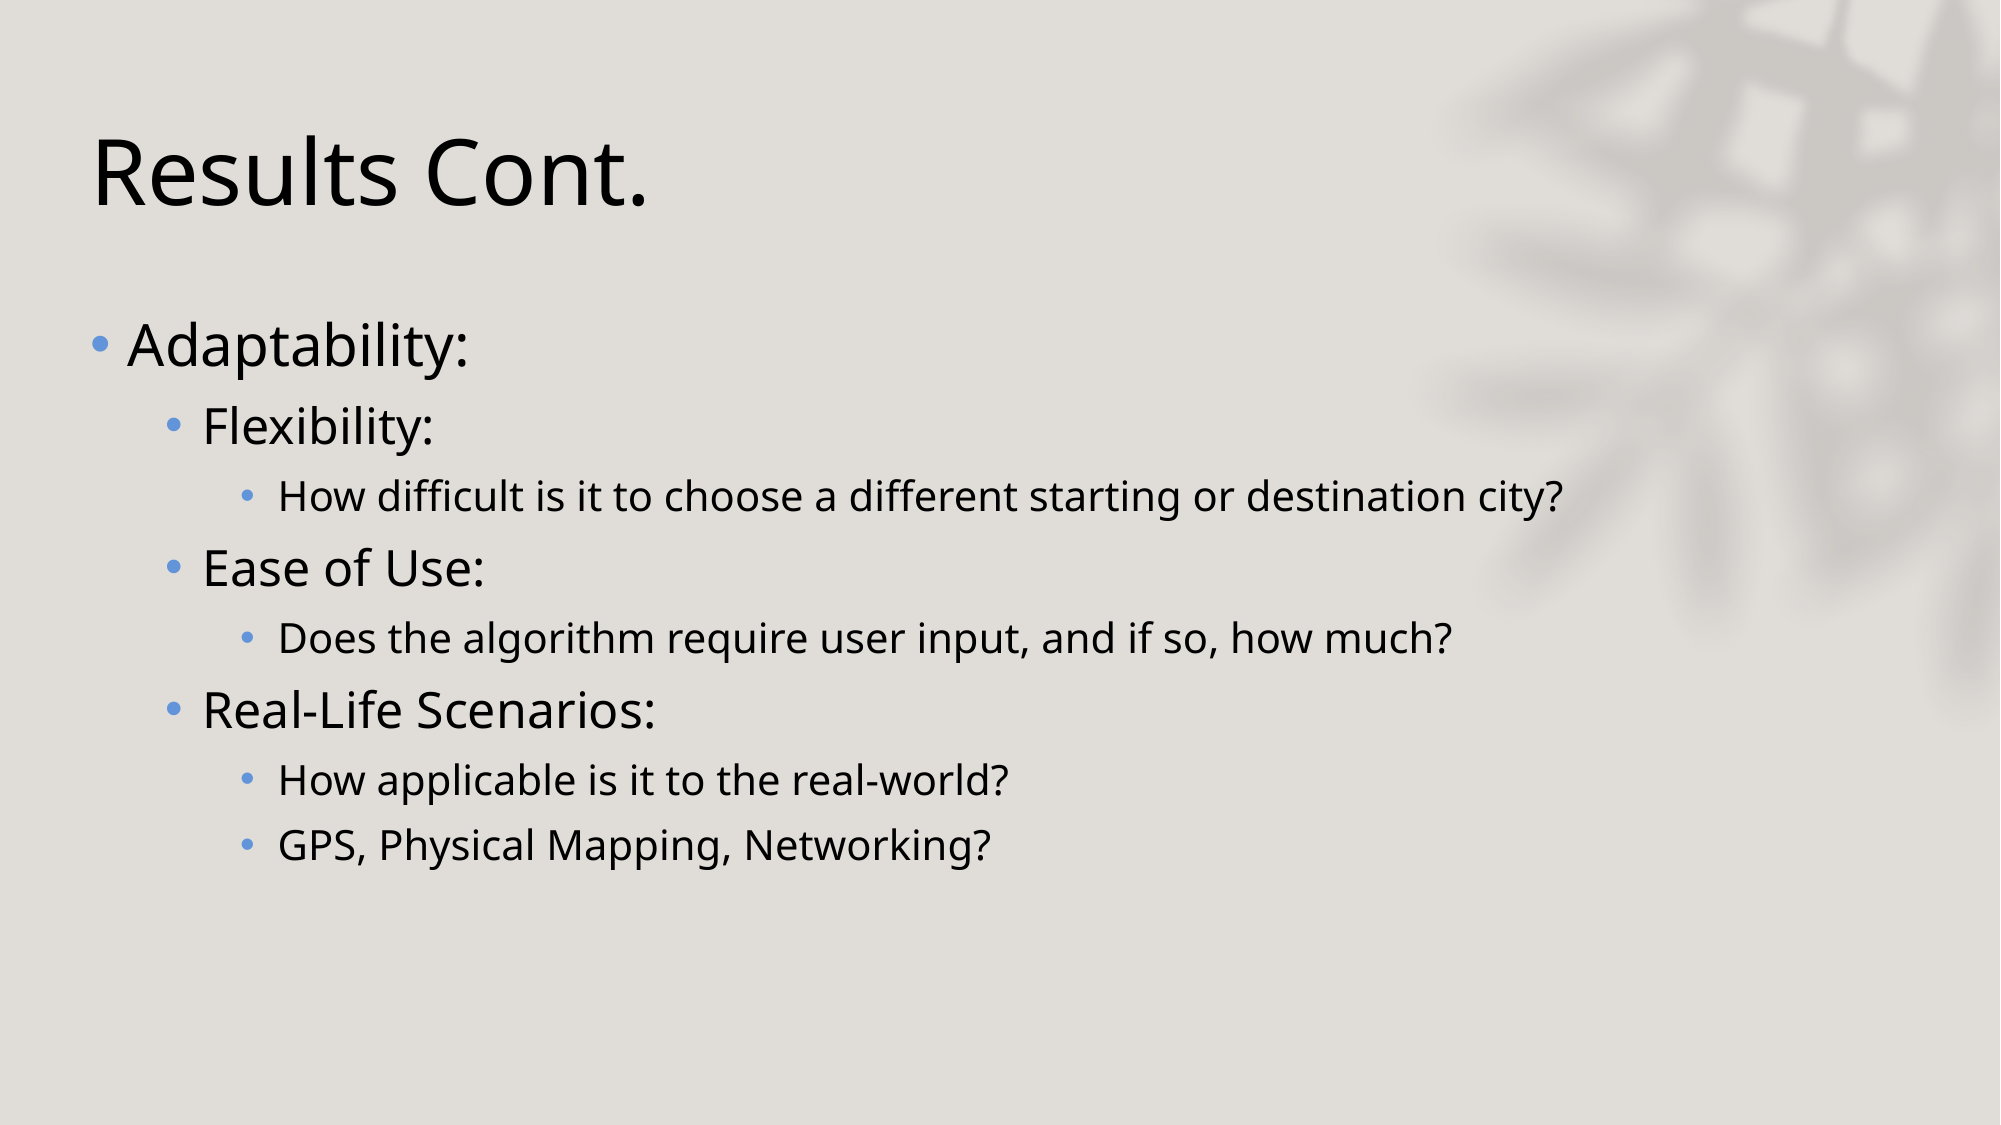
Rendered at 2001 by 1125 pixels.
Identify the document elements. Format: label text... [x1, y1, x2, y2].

title Results Cont. [75, 60, 1863, 278]
list Adaptability: Flexibility: How difficult is it to choose a different starting or destination city? Ease of Use: Does the algorithm require user input, and if so, how much? Real-Life Scenarios: How applicable is it to the real-world? GPS, Physical Mapping, Networking? [75, 293, 1925, 983]
